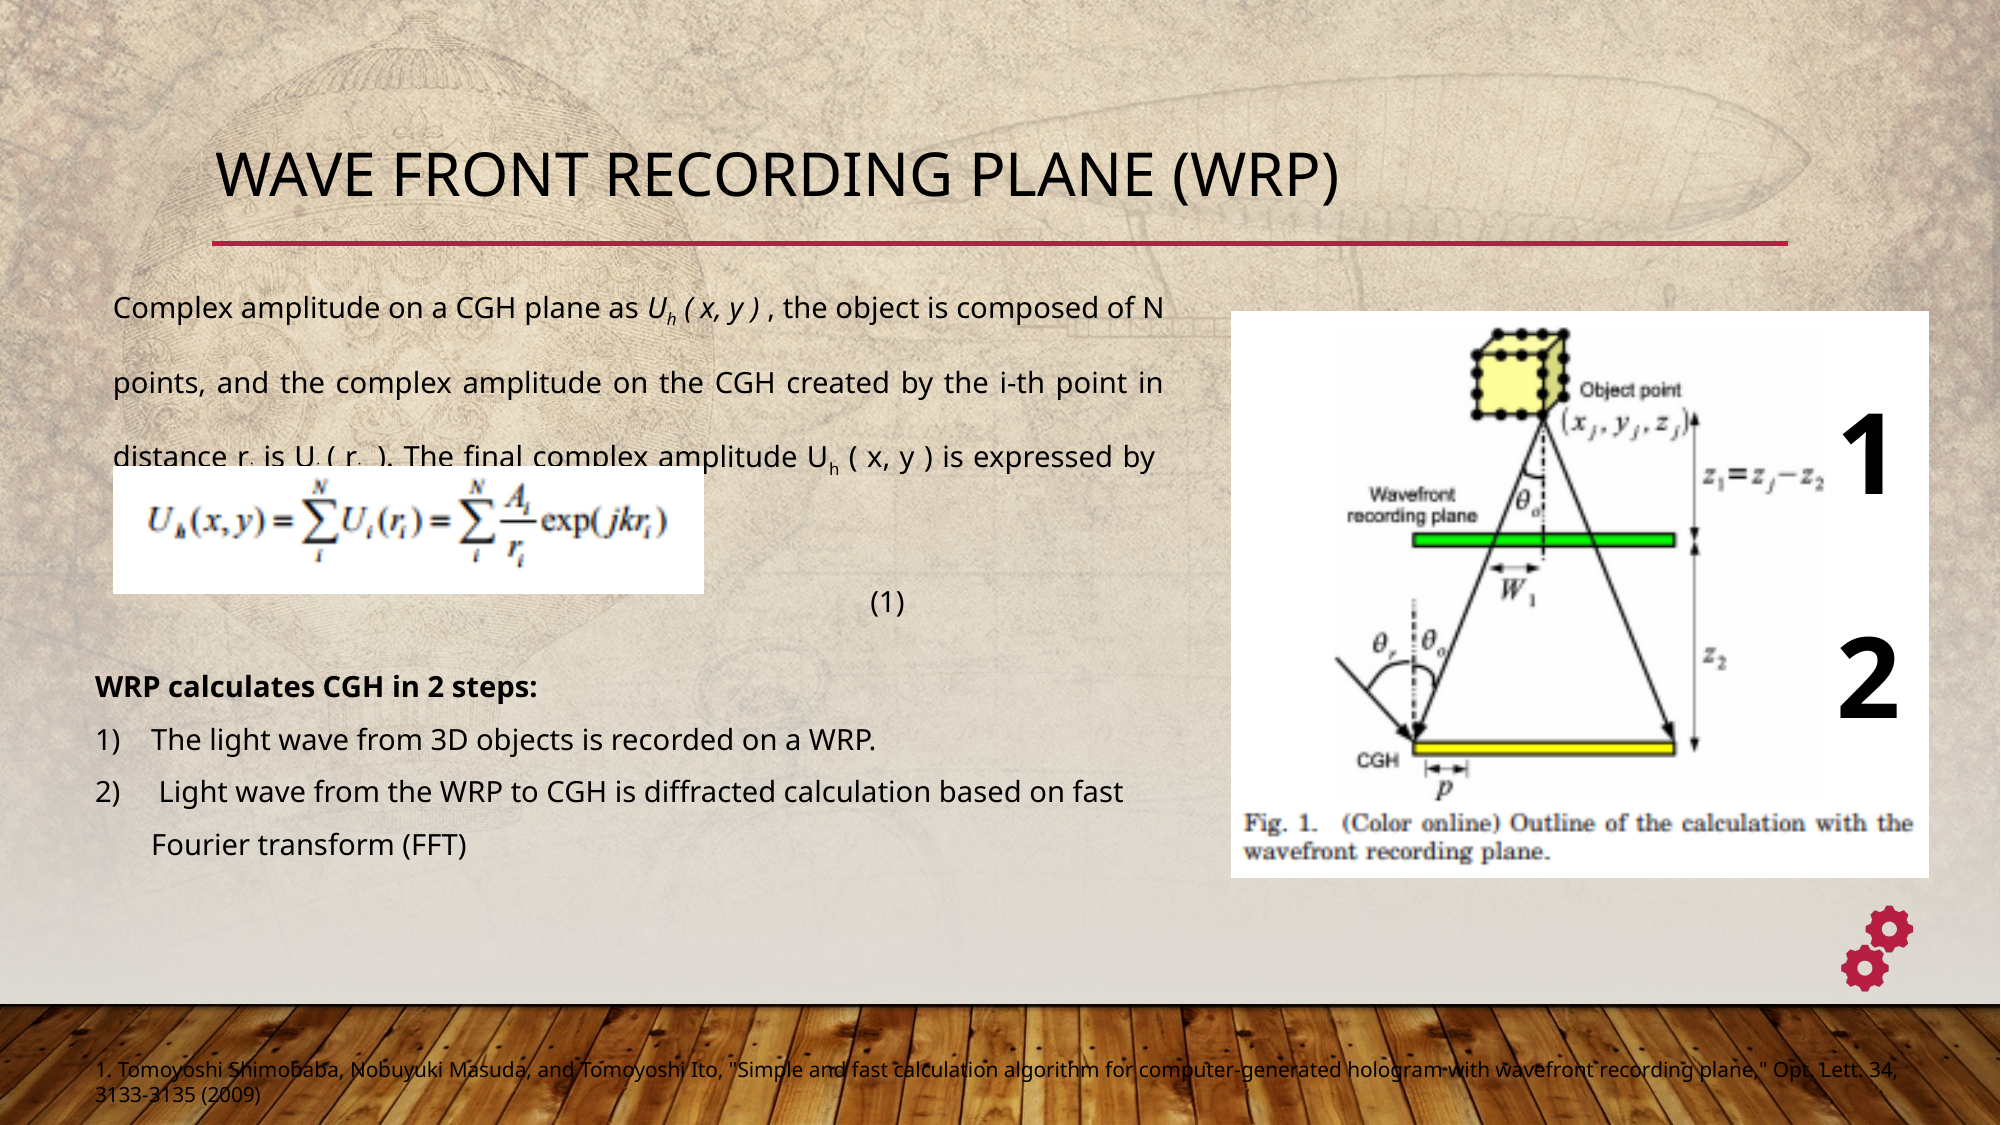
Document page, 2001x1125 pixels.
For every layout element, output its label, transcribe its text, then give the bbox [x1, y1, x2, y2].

picture [1825, 897, 1929, 1001]
text_box Complex amplitude on a CGH plane as Uh ( x, y ) , the object is composed of N points, and the complex amplitude on the CGH created by the i-th point in distance ri is Ui ( ri ). The final complex amplitude Uh ( x, y ) is expressed by by equation (1) (1) [98, 242, 1180, 643]
picture [1231, 311, 1929, 879]
title Wave front recording plane (WRP) [200, 136, 1741, 218]
text_box WRP calculates CGH in 2 steps: The light wave from 3D objects is recorded on a WRP. Light wave from the WRP to CGH is diffracted calculation based on fast Fourier transform (FFT) [80, 643, 1180, 869]
picture [0, 1004, 2000, 1125]
picture [113, 466, 704, 595]
text_box 1. Tomoyoshi Shimobaba, Nobuyuki Masuda, and Tomoyoshi Ito, "Simple and fast calculation algorithm for computer-generated hologram with wavefront recording plane," Opt. Lett. 34, 3133-3135 (2009) [80, 1049, 1954, 1114]
